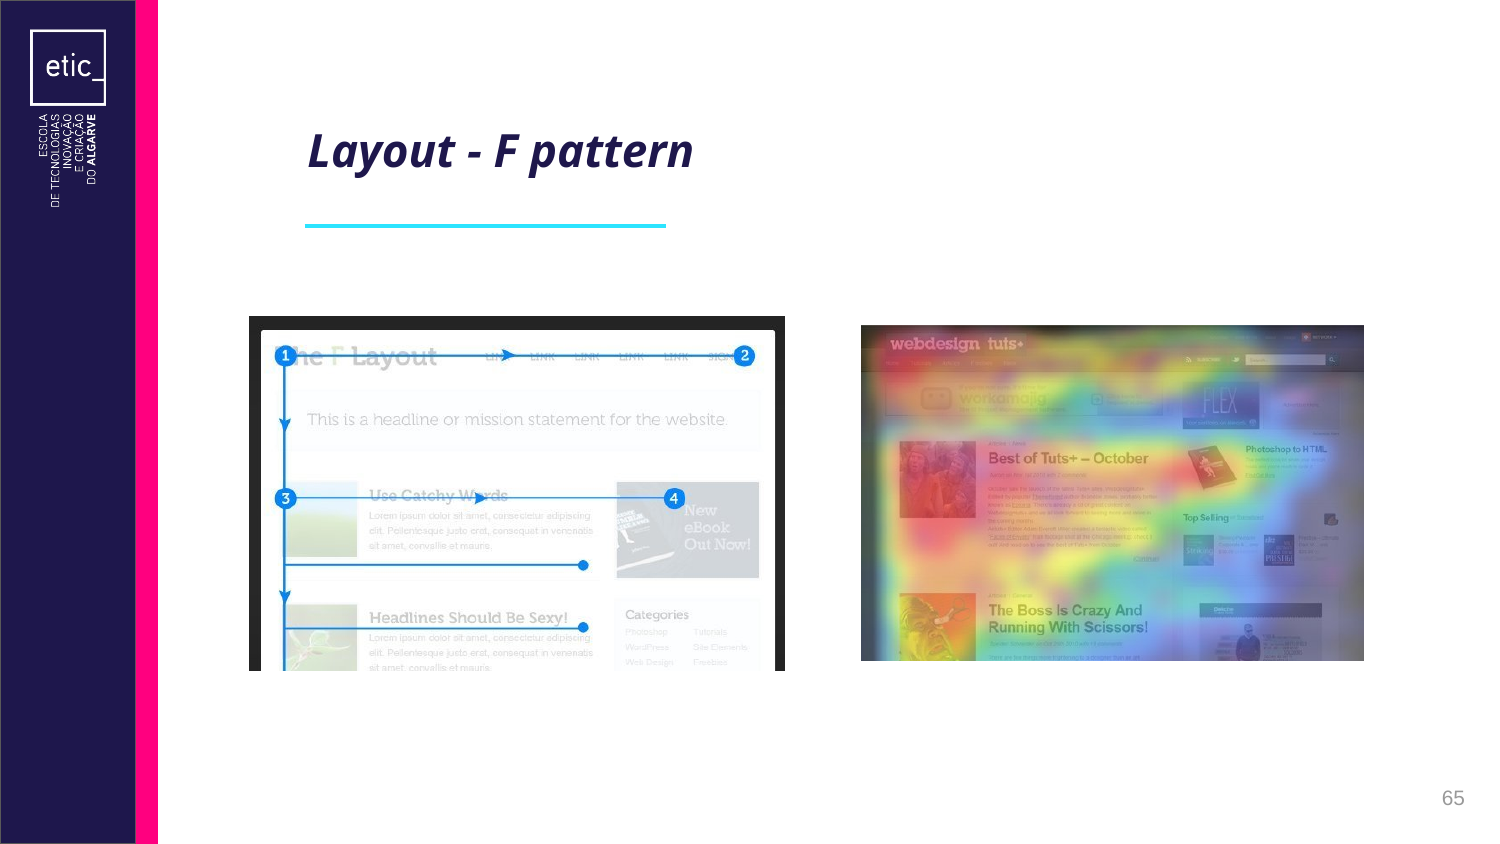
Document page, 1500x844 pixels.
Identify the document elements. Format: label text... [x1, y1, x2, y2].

picture [249, 315, 785, 672]
picture [30, 29, 106, 207]
title Layout - F pattern [292, 80, 1334, 219]
picture [861, 325, 1365, 662]
slide_number ‹#› [1389, 764, 1480, 830]
